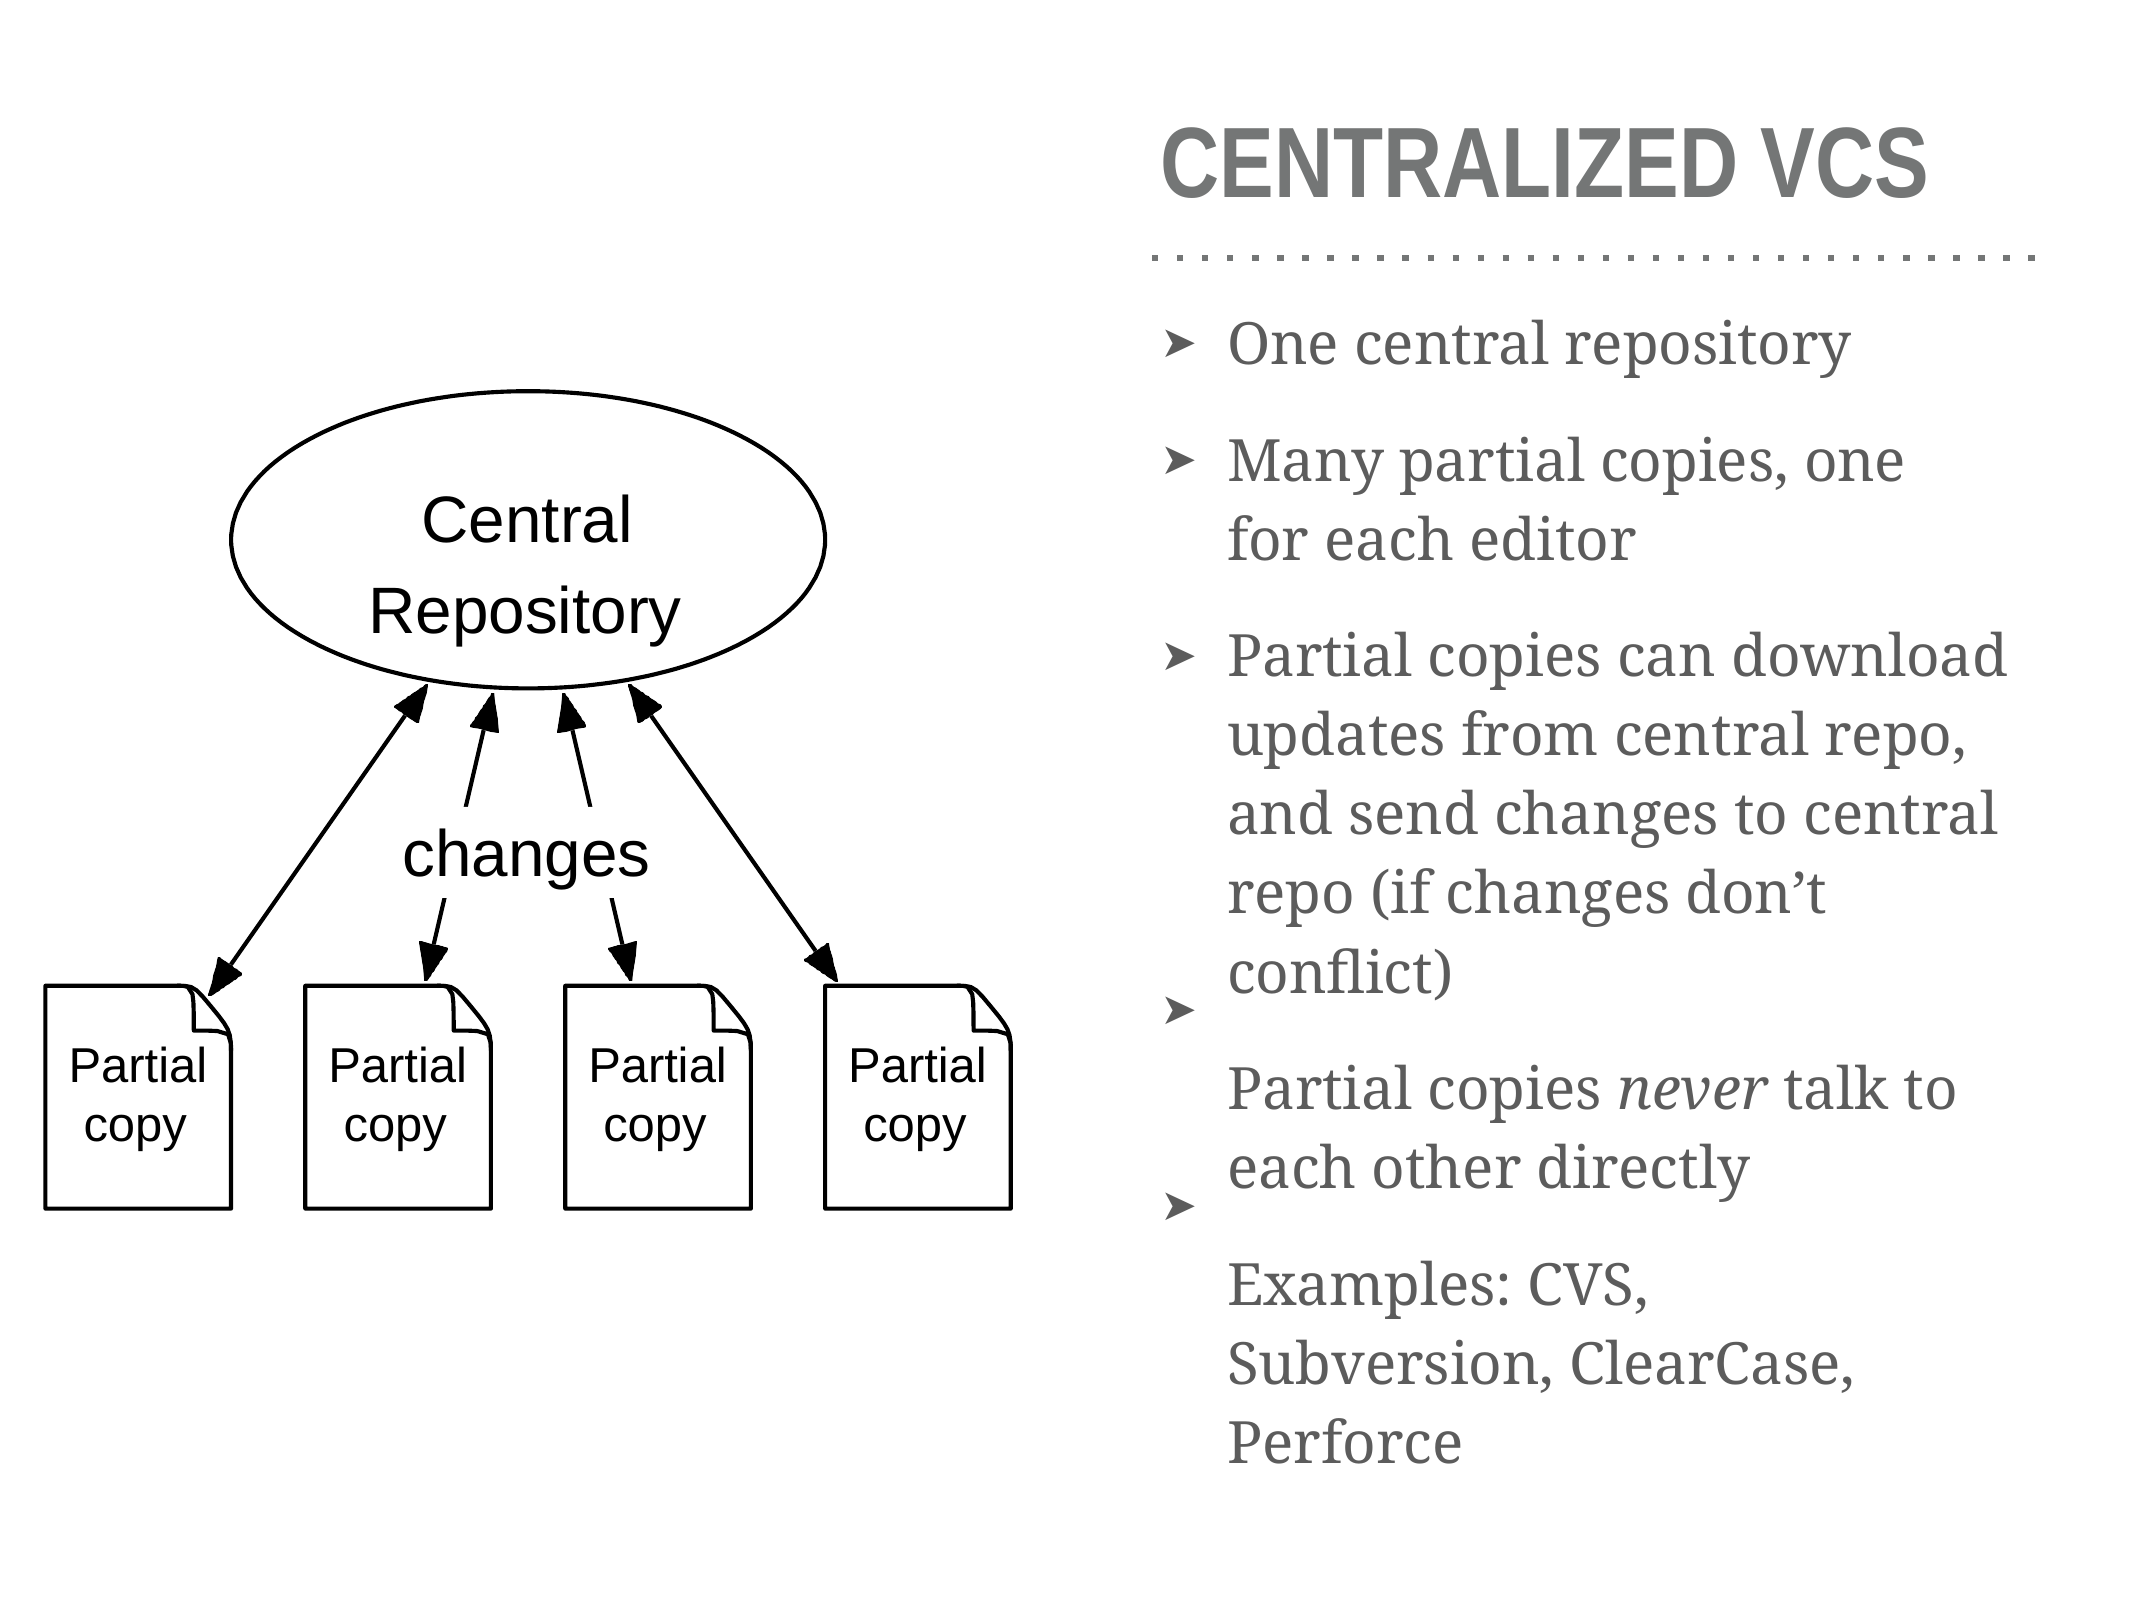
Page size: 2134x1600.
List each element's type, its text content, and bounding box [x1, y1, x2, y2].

text_box [305, 1005, 491, 1209]
text_box [565, 1005, 751, 1209]
text_box Partial copy [66, 1031, 211, 1152]
text_box One central repository Many partial copies, one for each editor Partial copies can download updates from central repo, and send changes to central repo (if changes don’t conflict) Partial copies never talk to each other directly Examples: CVS, Subversion, ClearCase, Perforce [1224, 304, 2029, 1476]
text_box [825, 985, 1011, 1209]
text_box Central Repository [366, 457, 690, 648]
text_box [45, 985, 232, 1209]
text_box Partial copy [846, 1031, 990, 1152]
text_box [231, 391, 826, 682]
text_box ➤ [1158, 978, 1203, 1034]
text_box ➤ [1158, 311, 1203, 367]
title CENTRALIZED VCS [99, 95, 2034, 366]
text_box ➤ [1158, 428, 1203, 484]
text_box ➤ [1158, 624, 1203, 680]
text_box Partial copy [586, 1031, 730, 1152]
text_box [208, 684, 838, 997]
text_box Partial copy [326, 1031, 470, 1152]
text_box ➤ [1158, 1174, 1203, 1229]
